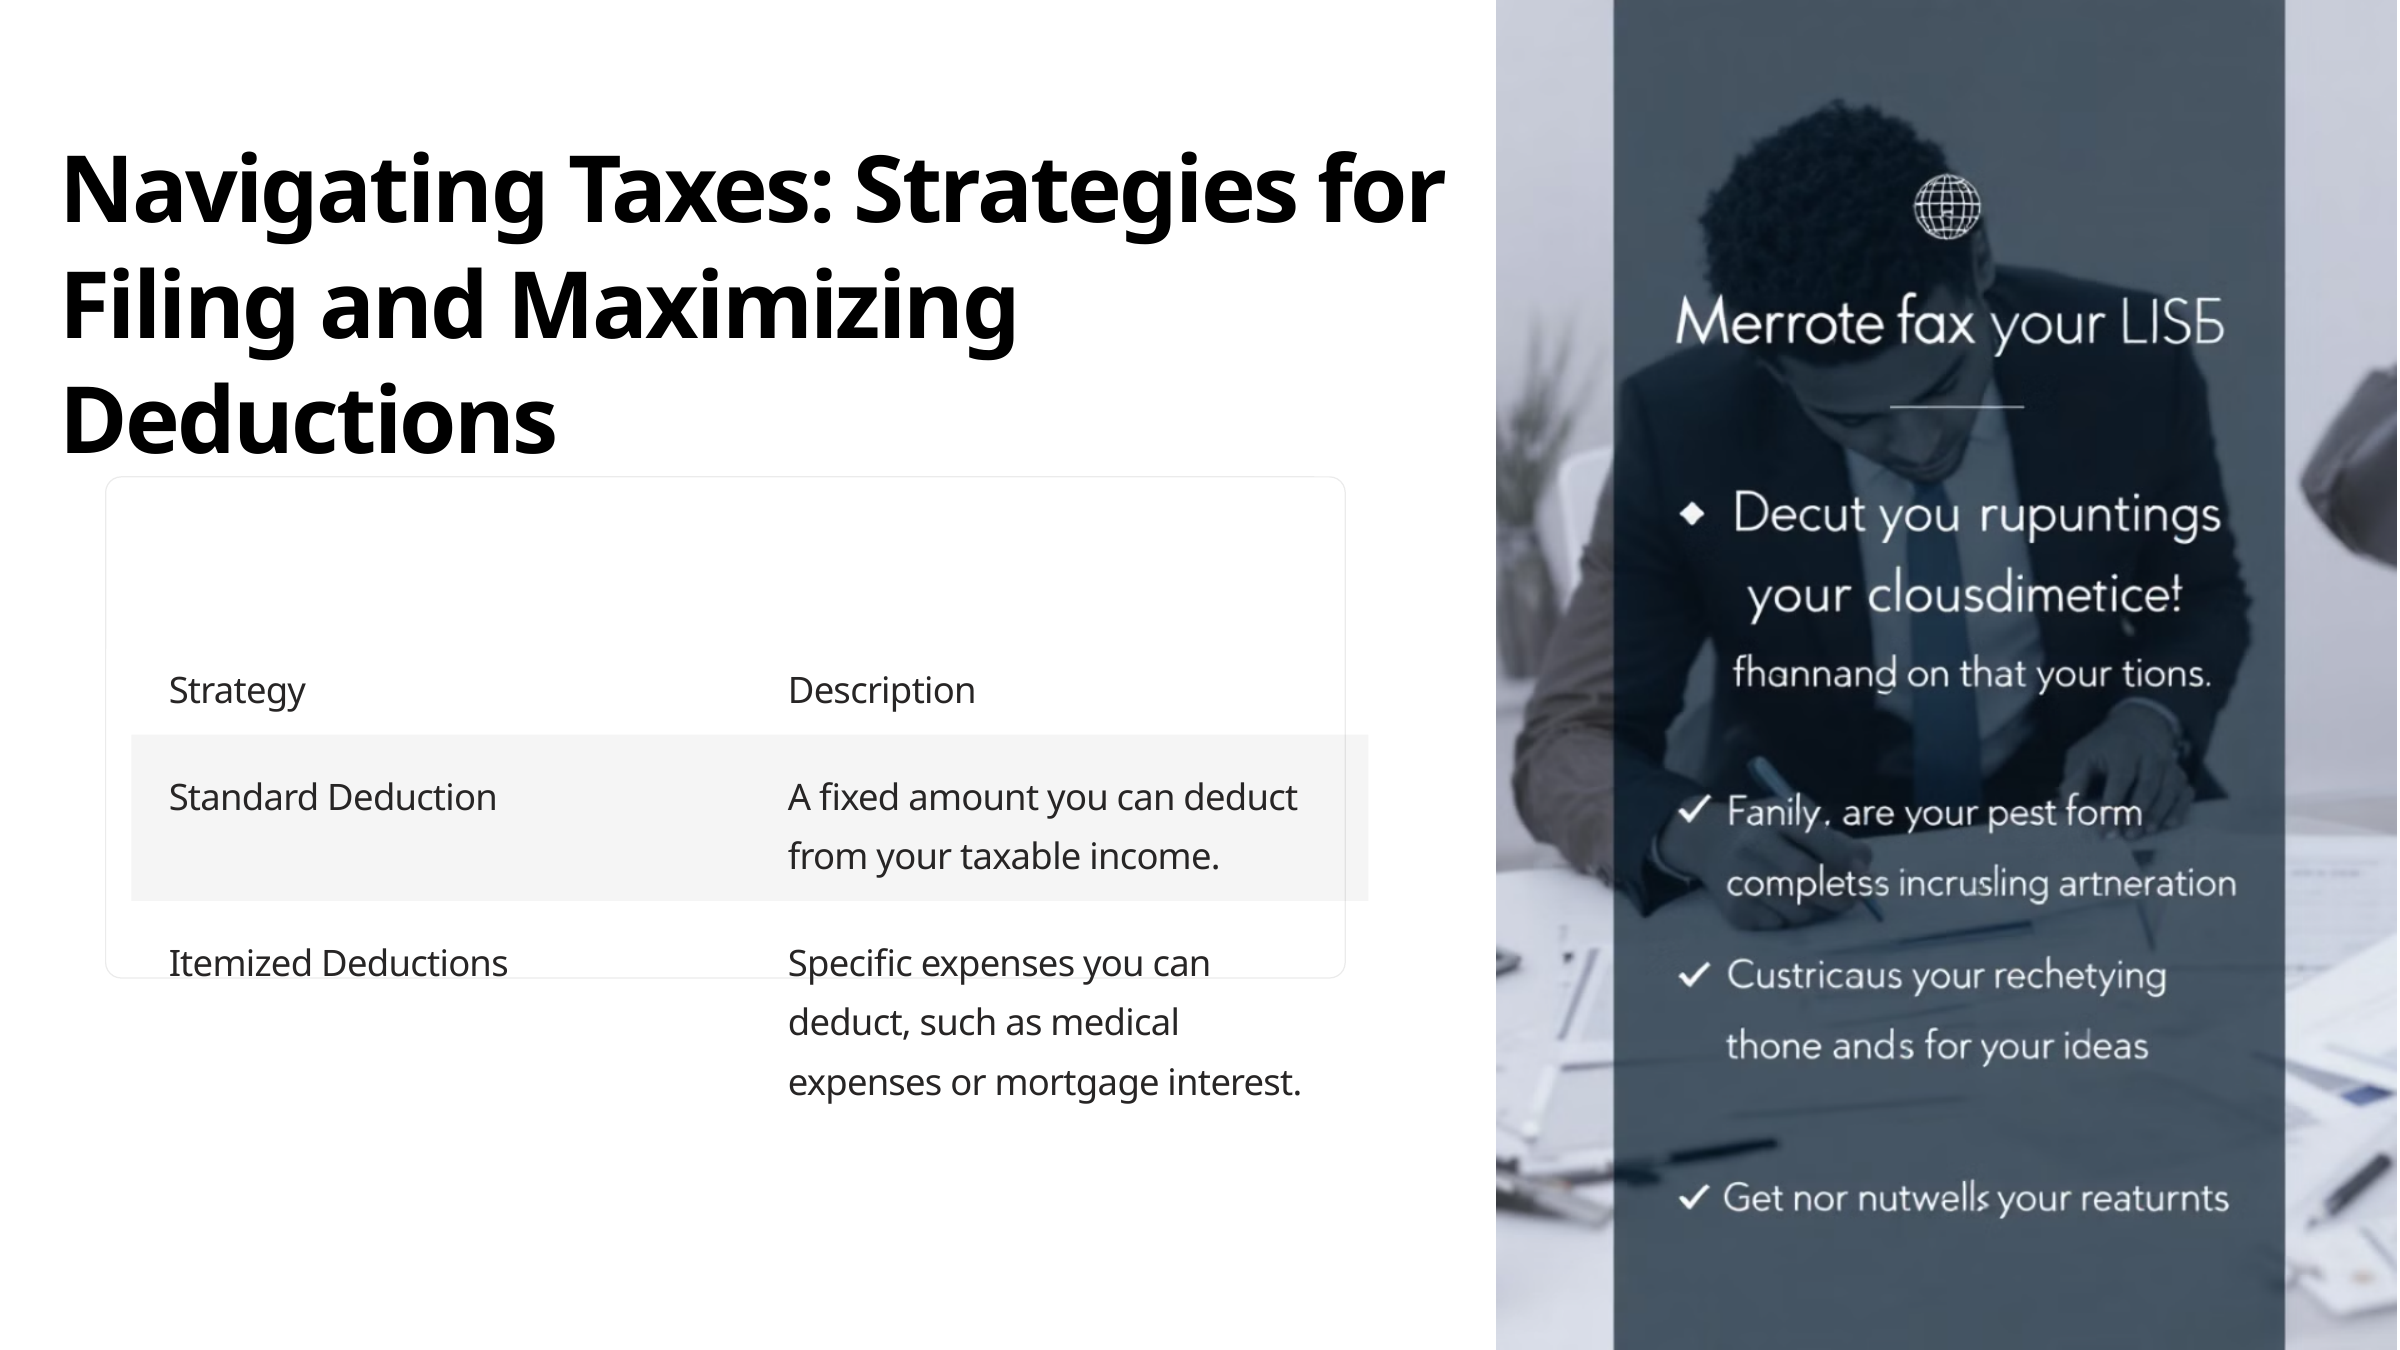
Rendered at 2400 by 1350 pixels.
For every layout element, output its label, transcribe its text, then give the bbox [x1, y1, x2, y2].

text_box Specific expenses you can deduct, such as medical expenses or mortgage interest. [787, 924, 1332, 1103]
text_box [131, 734, 1369, 900]
text_box Strategy [168, 651, 713, 711]
text_box [131, 627, 1369, 734]
text_box [105, 476, 1346, 979]
text_box Description [787, 651, 1332, 711]
text_box [131, 900, 1369, 1127]
text_box Standard Deduction [168, 758, 713, 818]
text_box Itemized Deductions [168, 924, 713, 984]
picture [1496, 0, 2398, 1350]
text_box A fixed amount you can deduct from your taxable income. [787, 758, 1332, 878]
text_box Navigating Taxes: Strategies for Filing and Maximizing Deductions [59, 125, 1491, 475]
